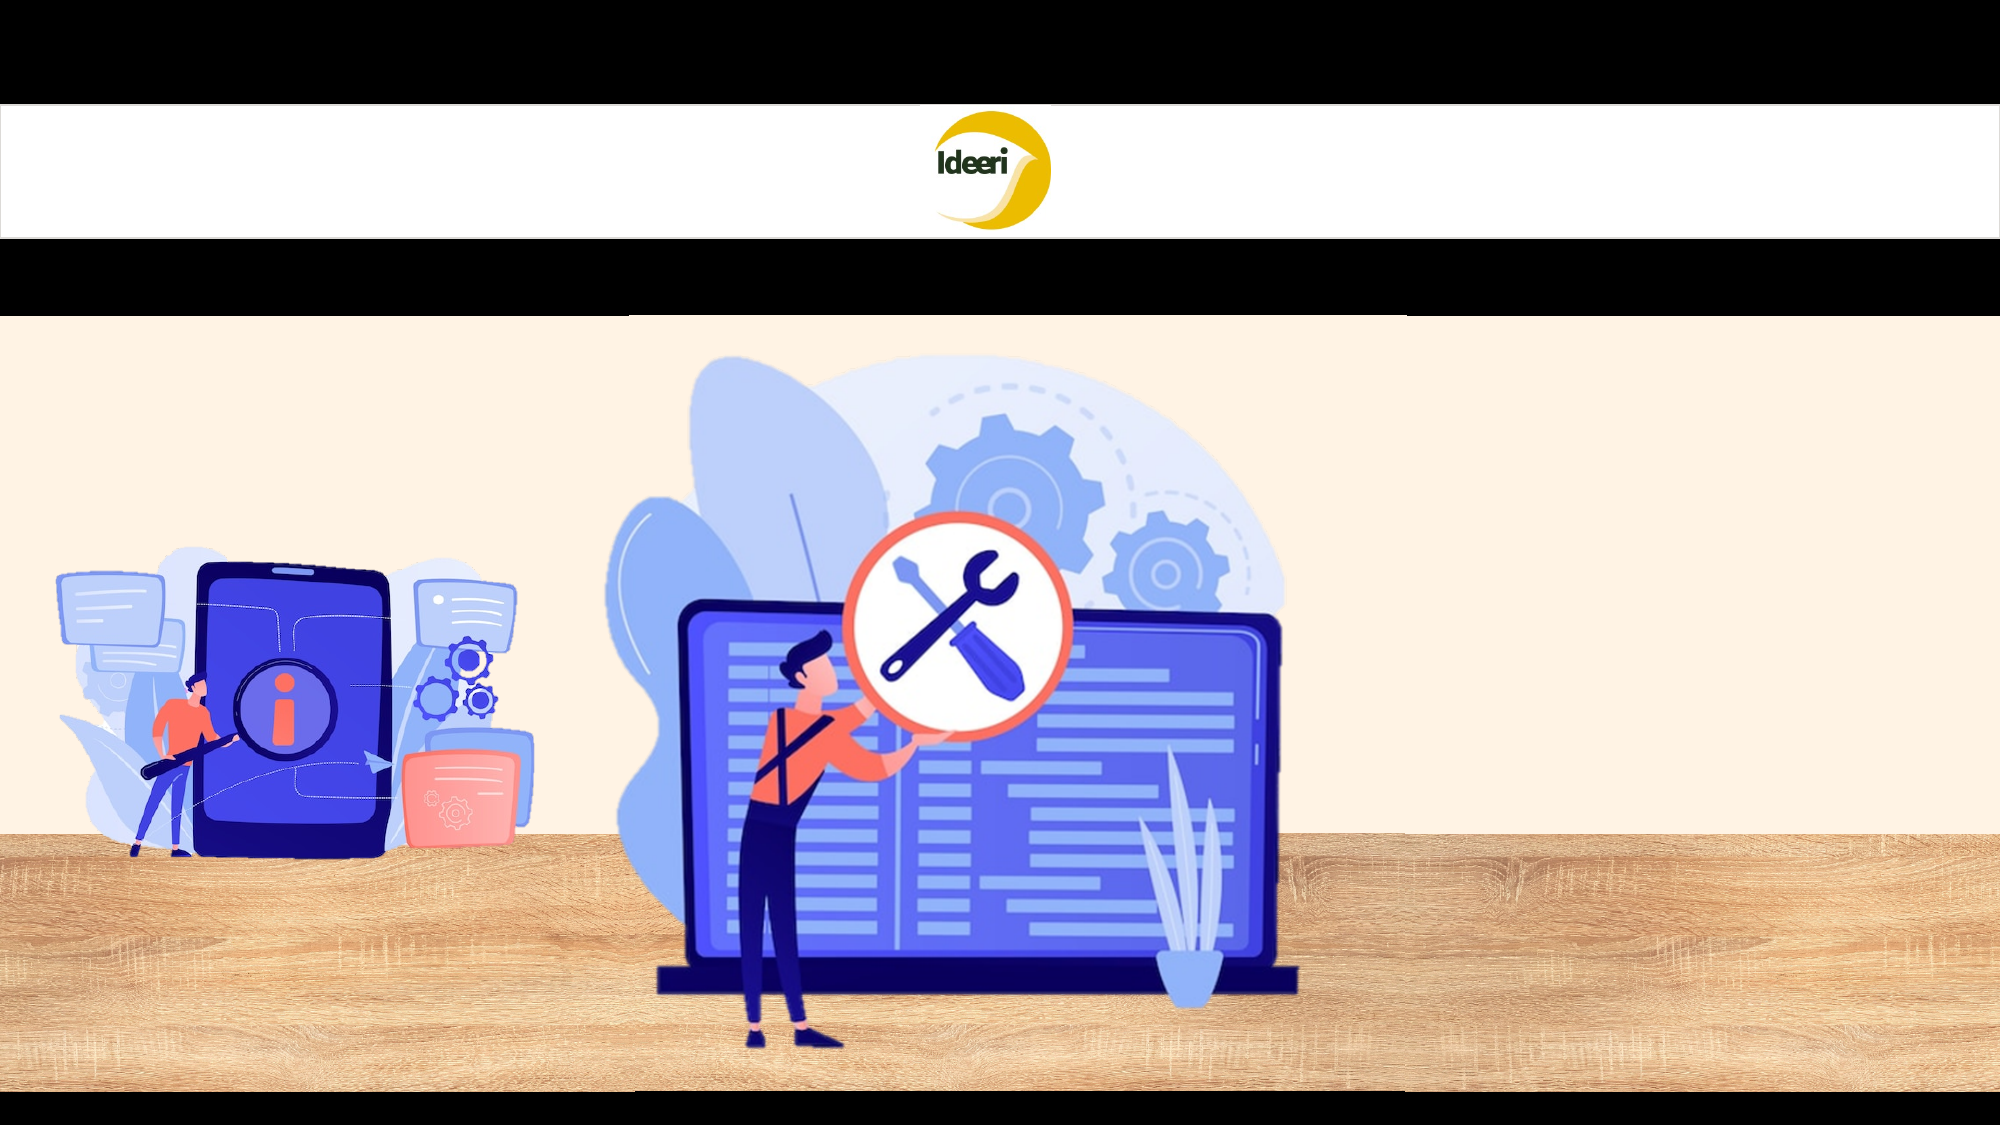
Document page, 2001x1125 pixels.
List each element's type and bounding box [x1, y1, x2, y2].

text_box [0, 104, 2000, 239]
picture [920, 105, 1051, 235]
picture [22, 240, 1419, 1125]
text_box [1419, 316, 2000, 1092]
text_box [0, 316, 493, 1092]
